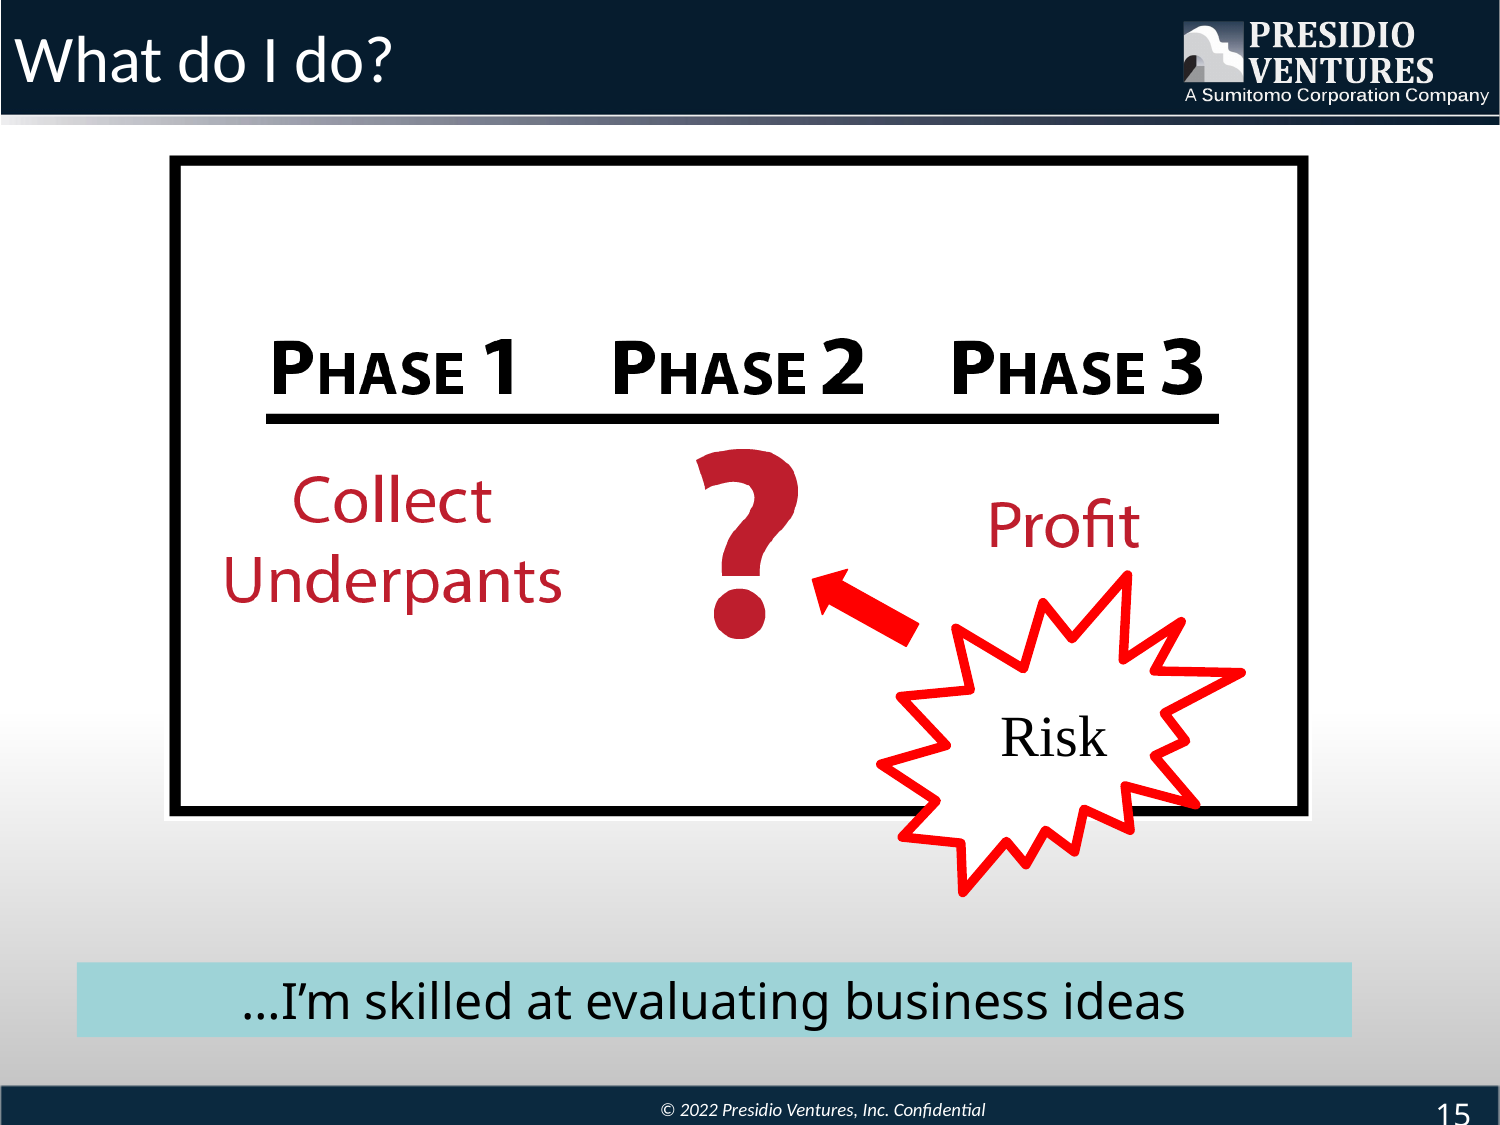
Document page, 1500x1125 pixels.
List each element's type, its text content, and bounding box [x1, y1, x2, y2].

slide_number 15 [1137, 1087, 1488, 1125]
picture [163, 150, 1313, 822]
picture [0, 1085, 1500, 1125]
picture [0, 0, 1500, 127]
text_box …I’m skilled at evaluating business ideas [76, 962, 1352, 1038]
text_box What do I do? [0, 8, 869, 104]
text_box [805, 574, 1242, 893]
